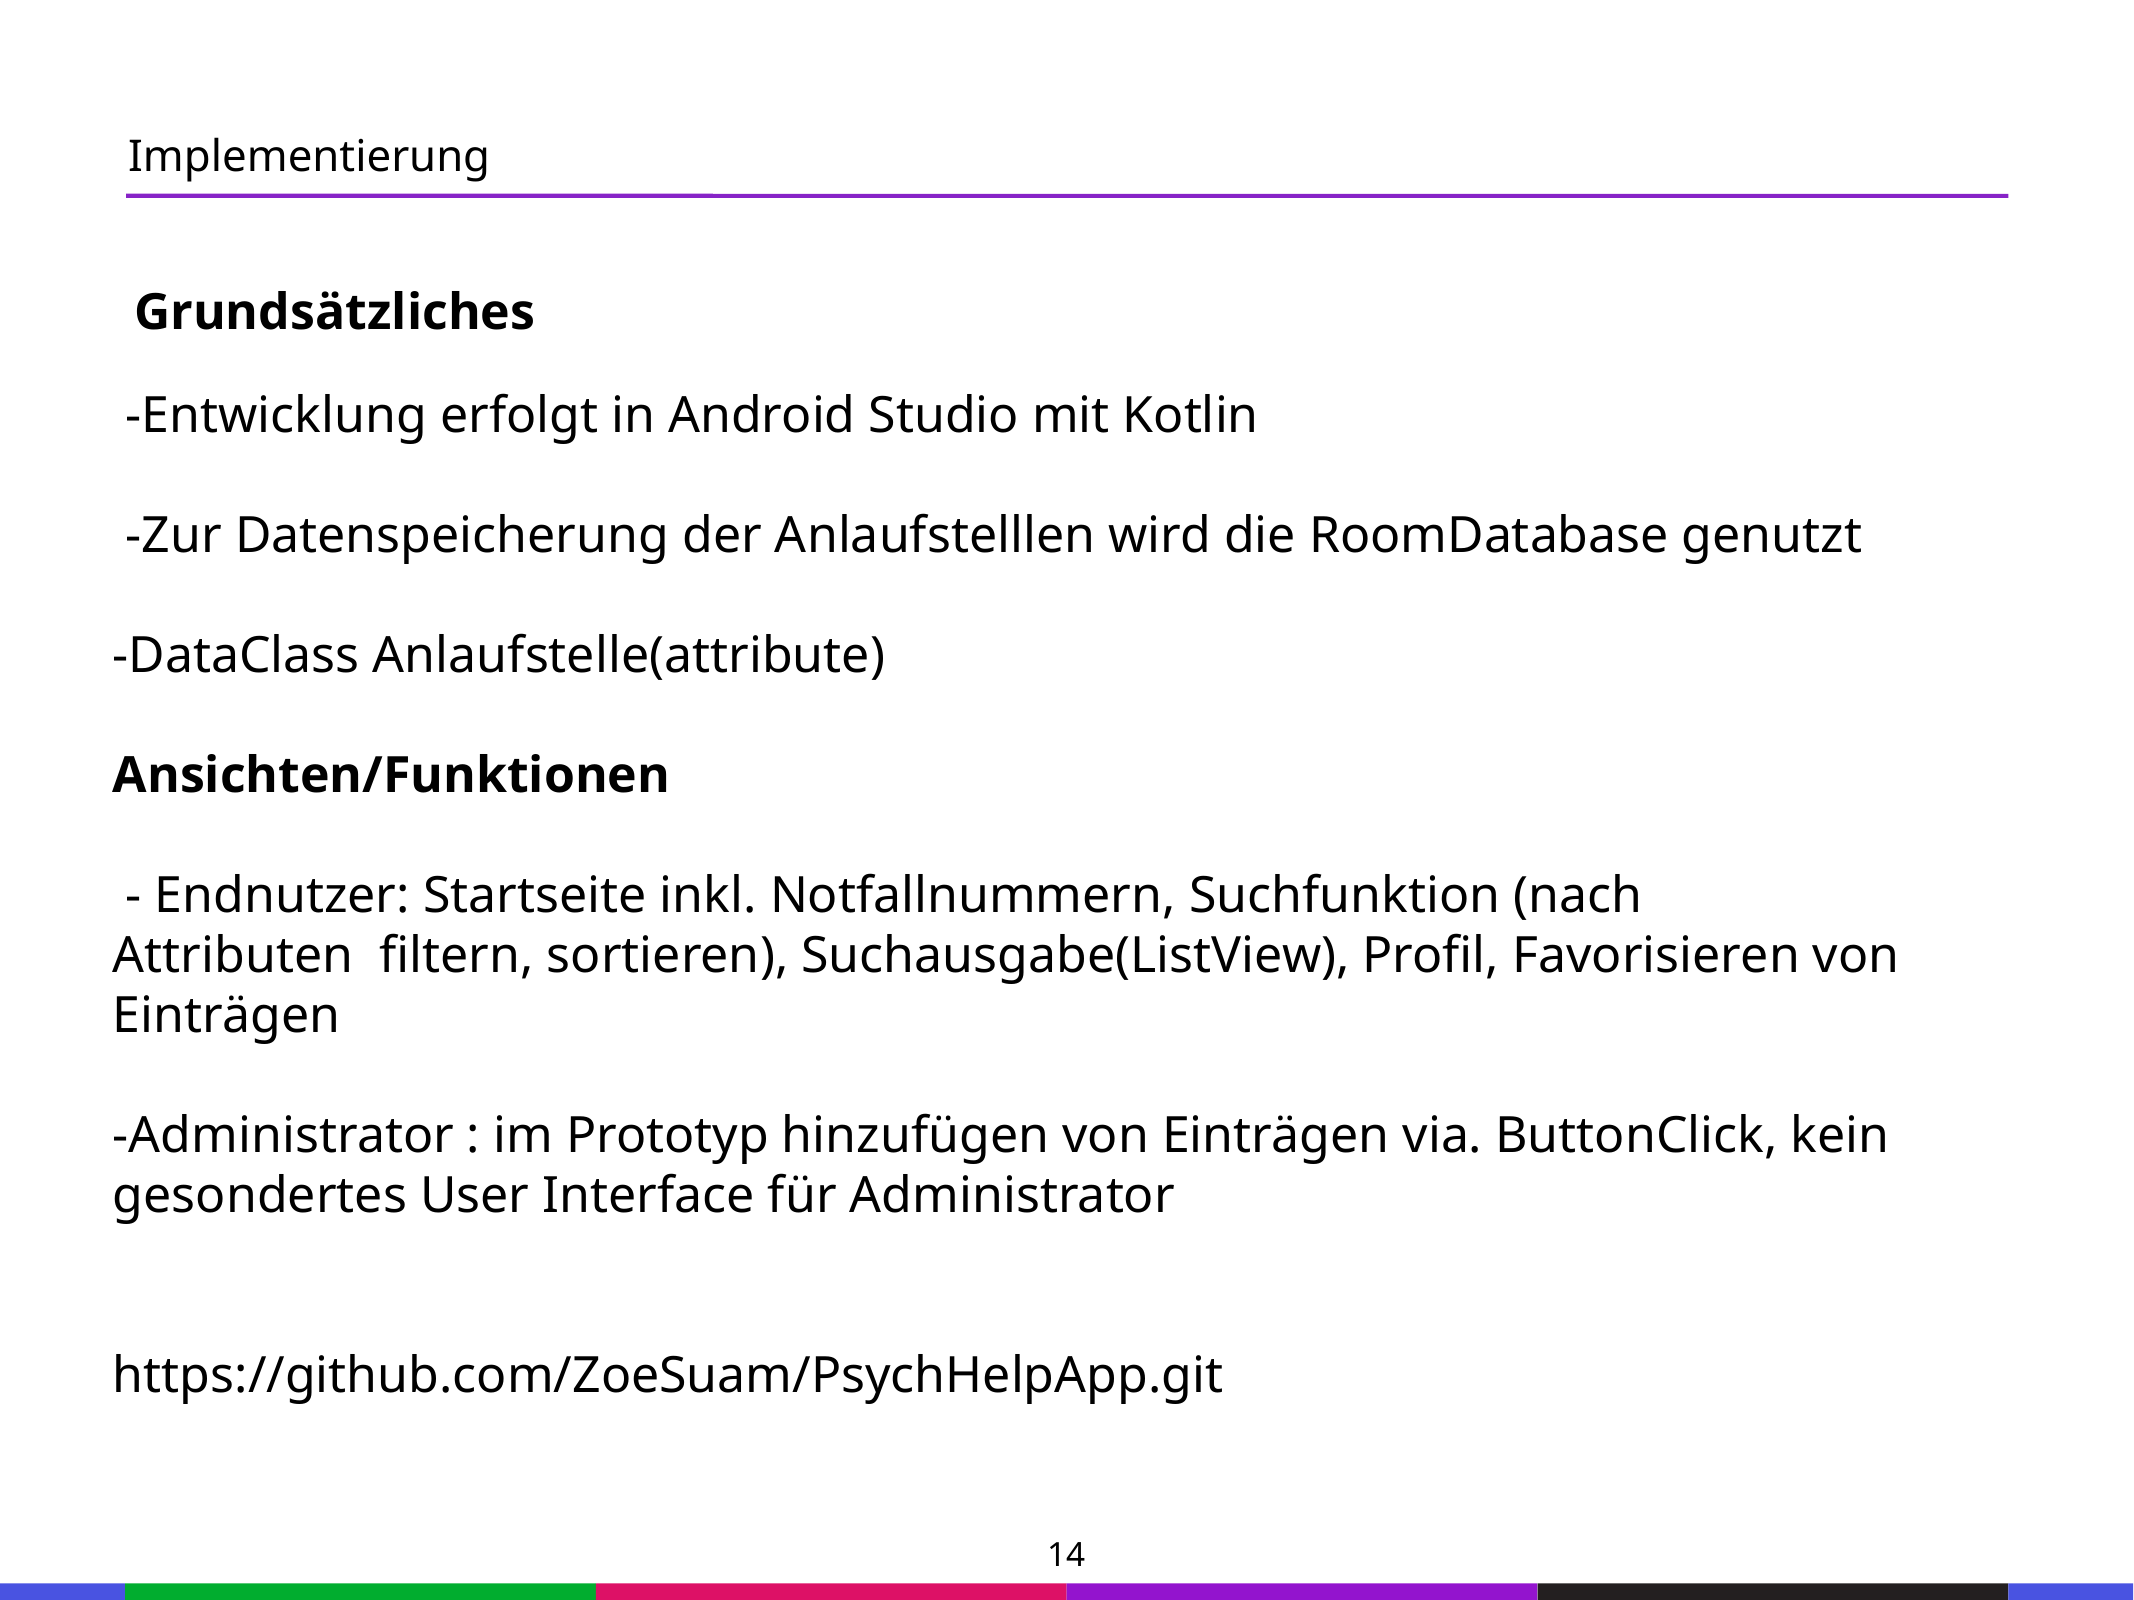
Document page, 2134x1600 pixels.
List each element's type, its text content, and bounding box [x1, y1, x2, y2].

text_box -Entwicklung erfolgt in Android Studio mit Kotlin -Zur Datenspeicherung der Anlaufstelllen wird die RoomDatabase genutzt -DataClass Anlaufstelle(attribute) Ansichten/Funktionen - Endnutzer: Startseite inkl. Notfallnummern, Suchfunktion (nach Attributen filtern, sortieren), Suchausgabe(ListView), Profil, Favorisieren von Einträgen -Administrator : im Prototyp hinzufügen von Einträgen via. ButtonClick, kein gesondertes User Interface für Administrator https://github.com/ZoeSuam/PsychHelpApp.git [104, 374, 1910, 1583]
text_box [0, 1583, 2134, 1600]
text_box Grundsätzliches [125, 271, 1274, 348]
text_box Implementierung [128, 127, 491, 181]
